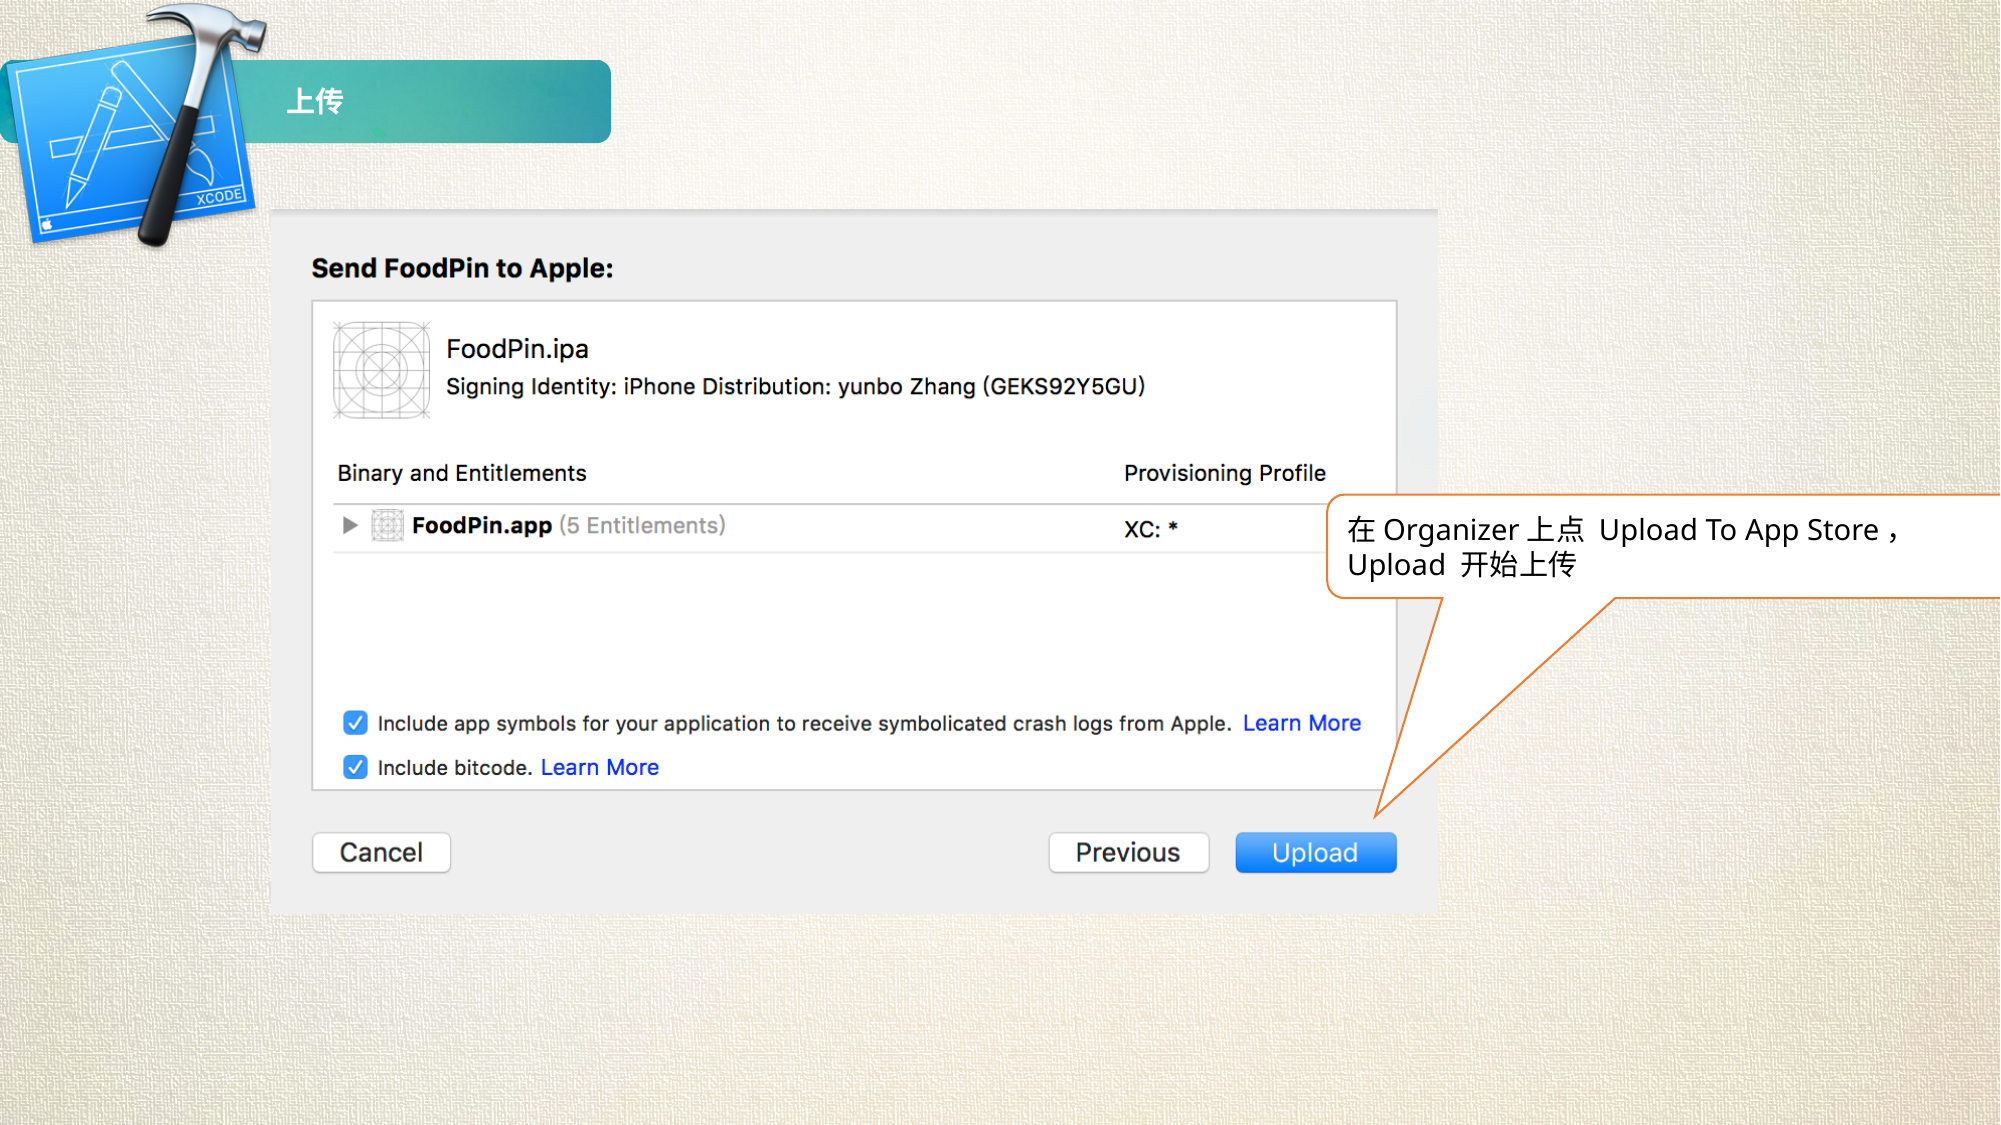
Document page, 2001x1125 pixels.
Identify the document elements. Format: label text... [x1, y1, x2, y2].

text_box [272, 76, 611, 170]
picture [0, 0, 2000, 1125]
text_box 在Organizer上点 Upload To App Store， Upload 开始上传 [1438, 493, 2000, 761]
text_box [272, 59, 613, 135]
